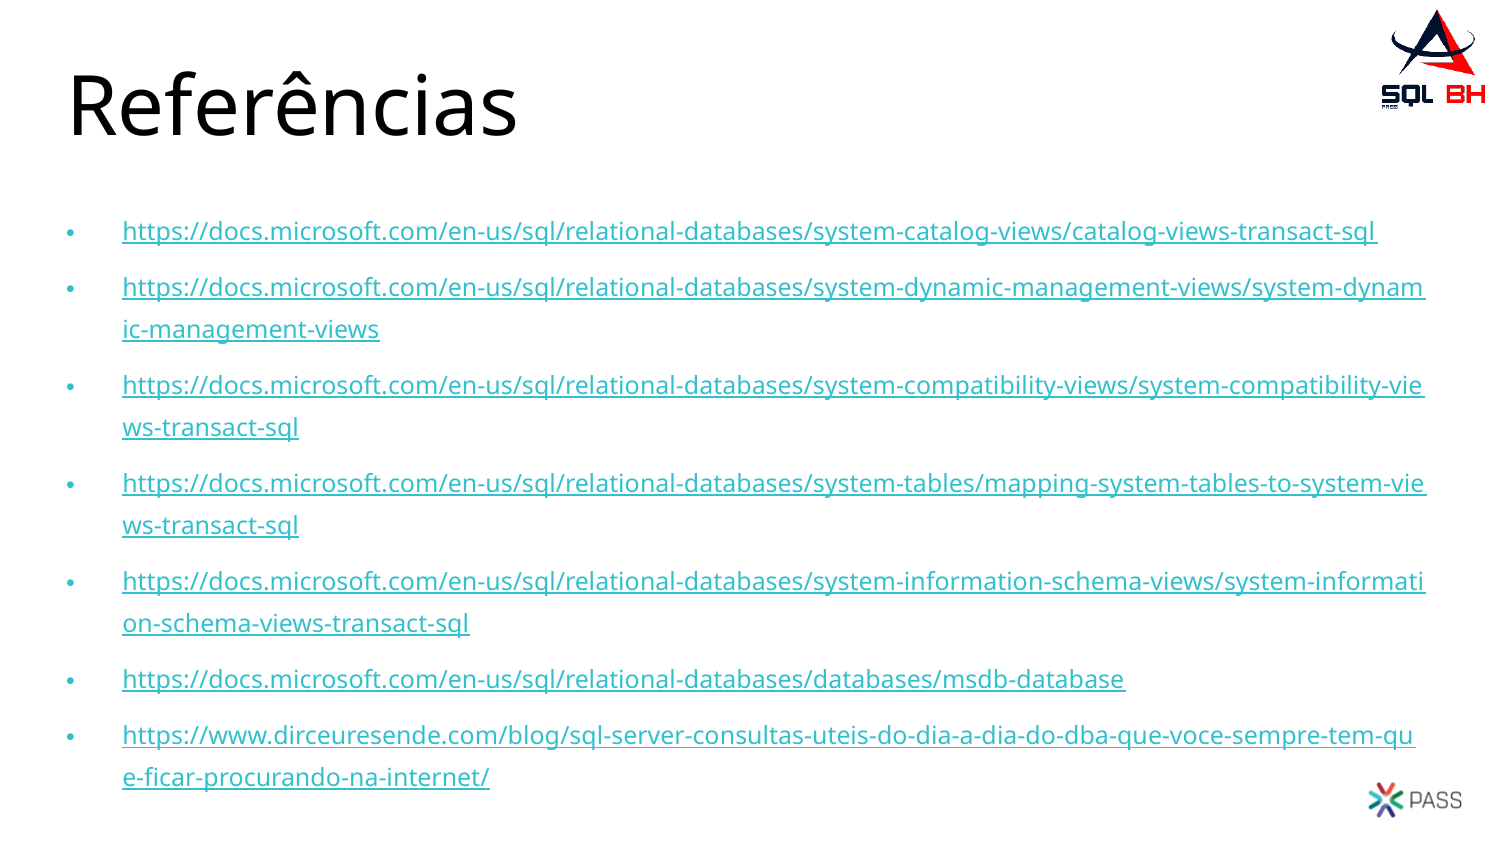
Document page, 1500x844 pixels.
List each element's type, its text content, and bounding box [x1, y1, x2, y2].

picture [1361, 0, 1500, 124]
picture [1367, 780, 1463, 820]
title Referências [51, 71, 1443, 173]
list https://docs.microsoft.com/en-us/sql/relational-databases/system-catalog-views/catalog-views-transact-sql https://docs.microsoft.com/en-us/sql/relational-databases/system-dynamic-management-views/system-dynamic-management-views https://docs.microsoft.com/en-us/sql/relational-databases/system-compatibility-views/system-compatibility-views-transact-sql https://docs.microsoft.com/en-us/sql/relational-databases/system-tables/mapping-system-tables-to-system-views-transact-sql https://docs.microsoft.com/en-us/sql/relational-databases/system-information-schema-views/system-information-schema-views-transact-sql https://docs.microsoft.com/en-us/sql/relational-databases/databases/msdb-database https://www.dirceuresende.com/blog/sql-server-consultas-uteis-do-dia-a-dia-do-dba-que-voce-sempre-tem-que-ficar-procurando-na-internet/ [51, 190, 1443, 715]
